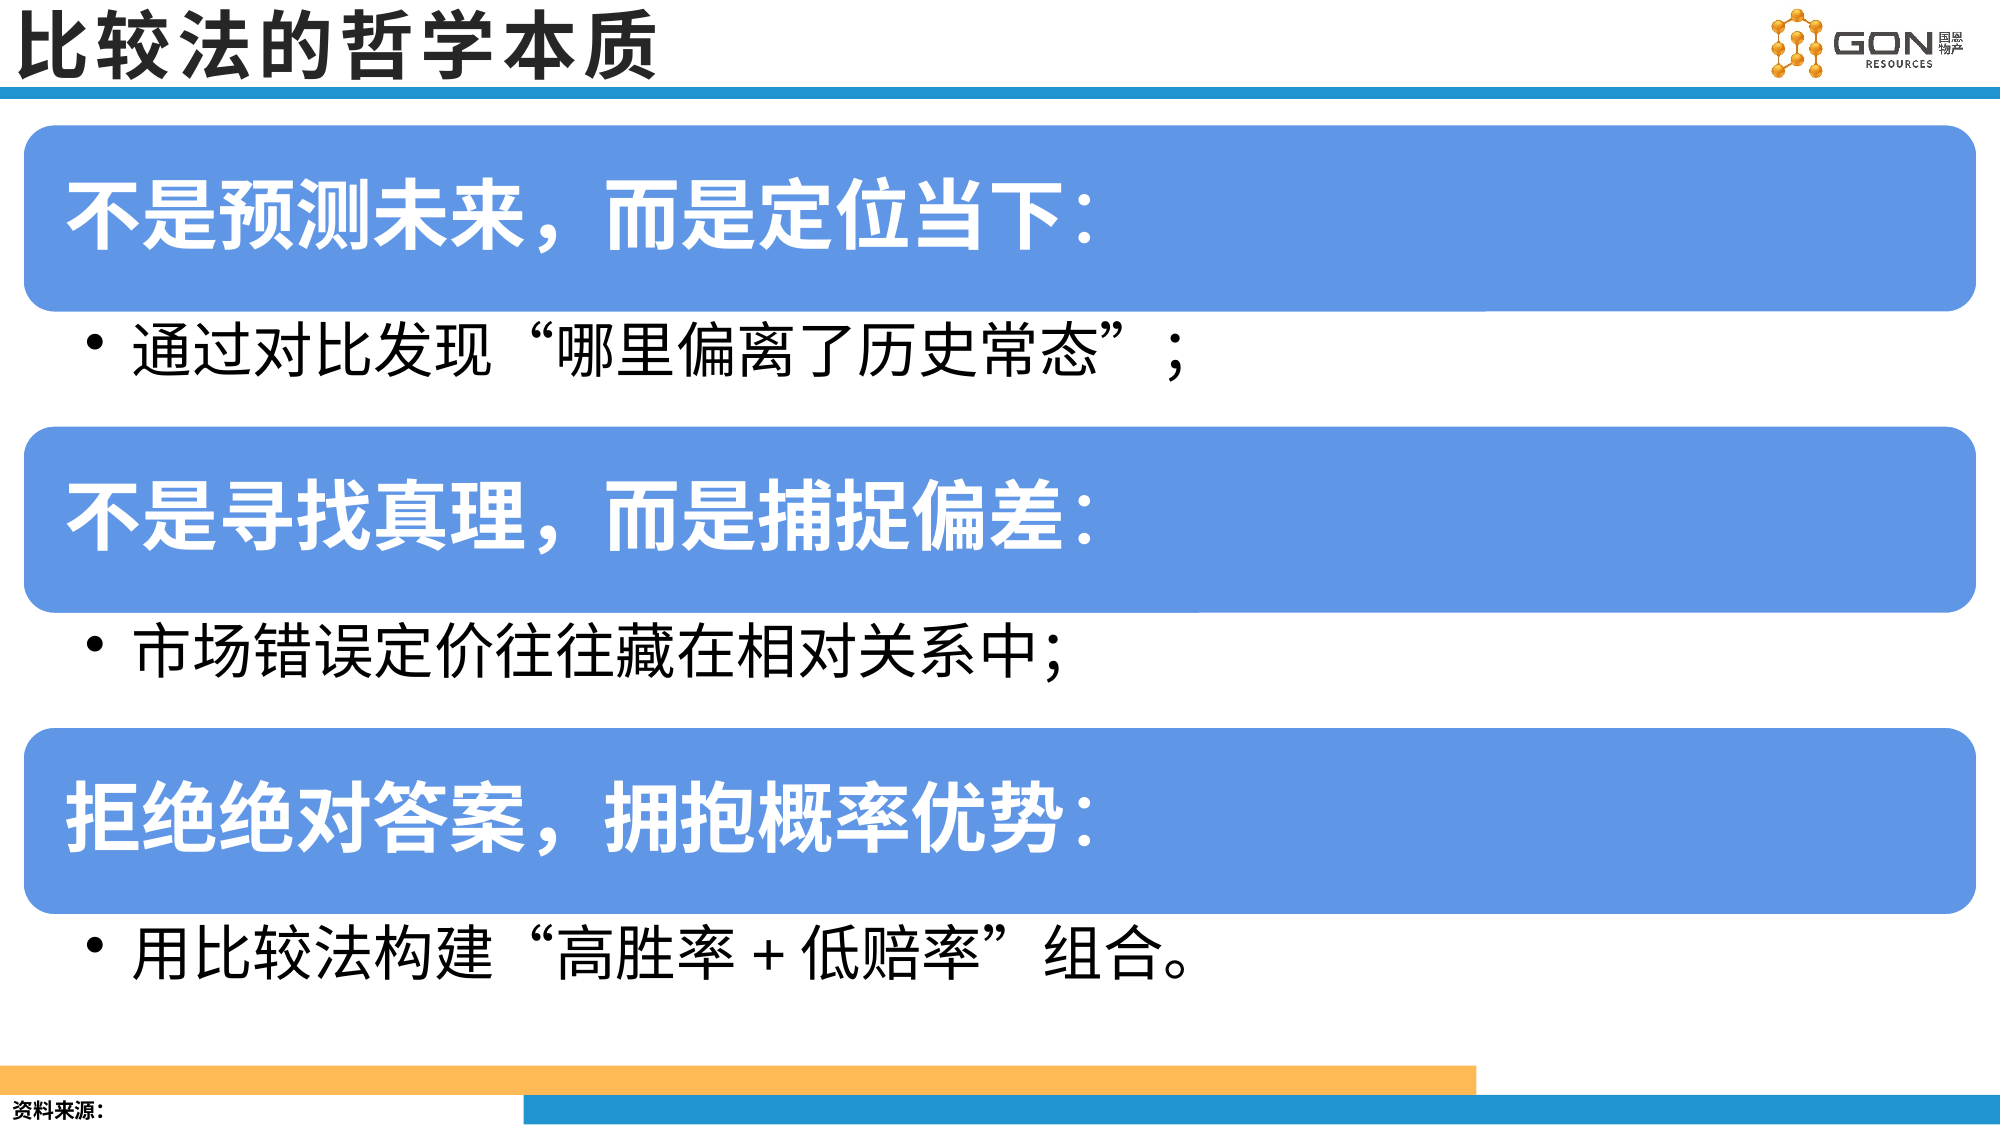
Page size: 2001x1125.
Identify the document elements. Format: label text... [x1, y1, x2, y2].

title 比较法的哲学本质 [0, 0, 1717, 88]
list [22, 116, 1978, 1036]
picture [1759, 1, 1972, 86]
